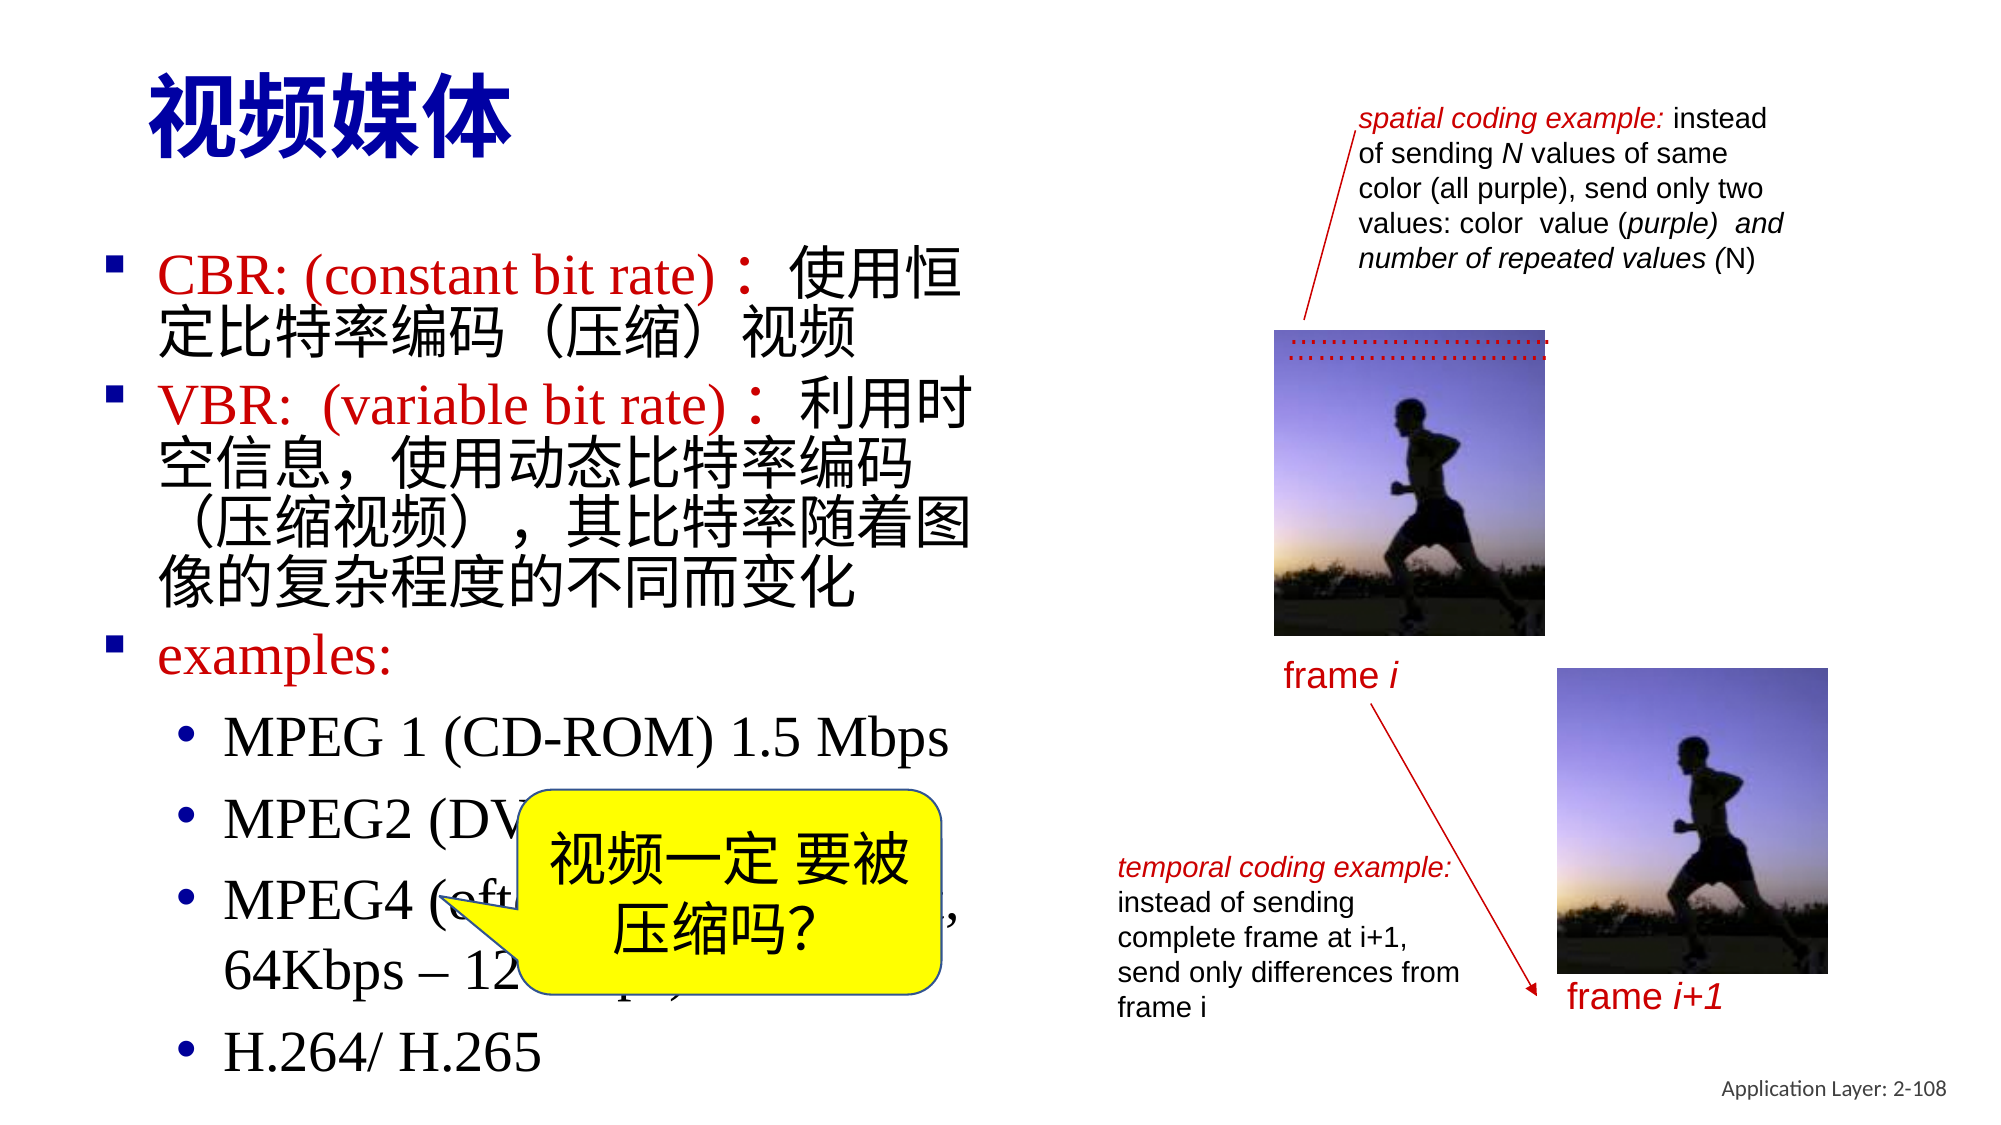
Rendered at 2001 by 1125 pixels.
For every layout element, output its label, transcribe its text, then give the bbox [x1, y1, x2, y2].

slide_number Application Layer: 2-108 [1512, 1056, 1963, 1117]
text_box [1102, 92, 1828, 1033]
text_box 视频一定 要被压缩吗？ [438, 788, 943, 996]
text_box CBR: (constant bit rate)：使用恒定比特率编码（压缩）视频 VBR: (variable bit rate)：利用时空信息，使用动态比特率编码（压缩视频），其比特率随着图像的复杂程度的不同而变化 examples: MPEG 1 (CD-ROM) 1.5 Mbps MPEG2 (DVD) 3-6 Mbps MPEG4 (often used in Internet, 64Kbps – 12 Mbps) H.264/ H.265 [86, 239, 1032, 1045]
text_box 视频媒体 [130, 47, 1856, 195]
